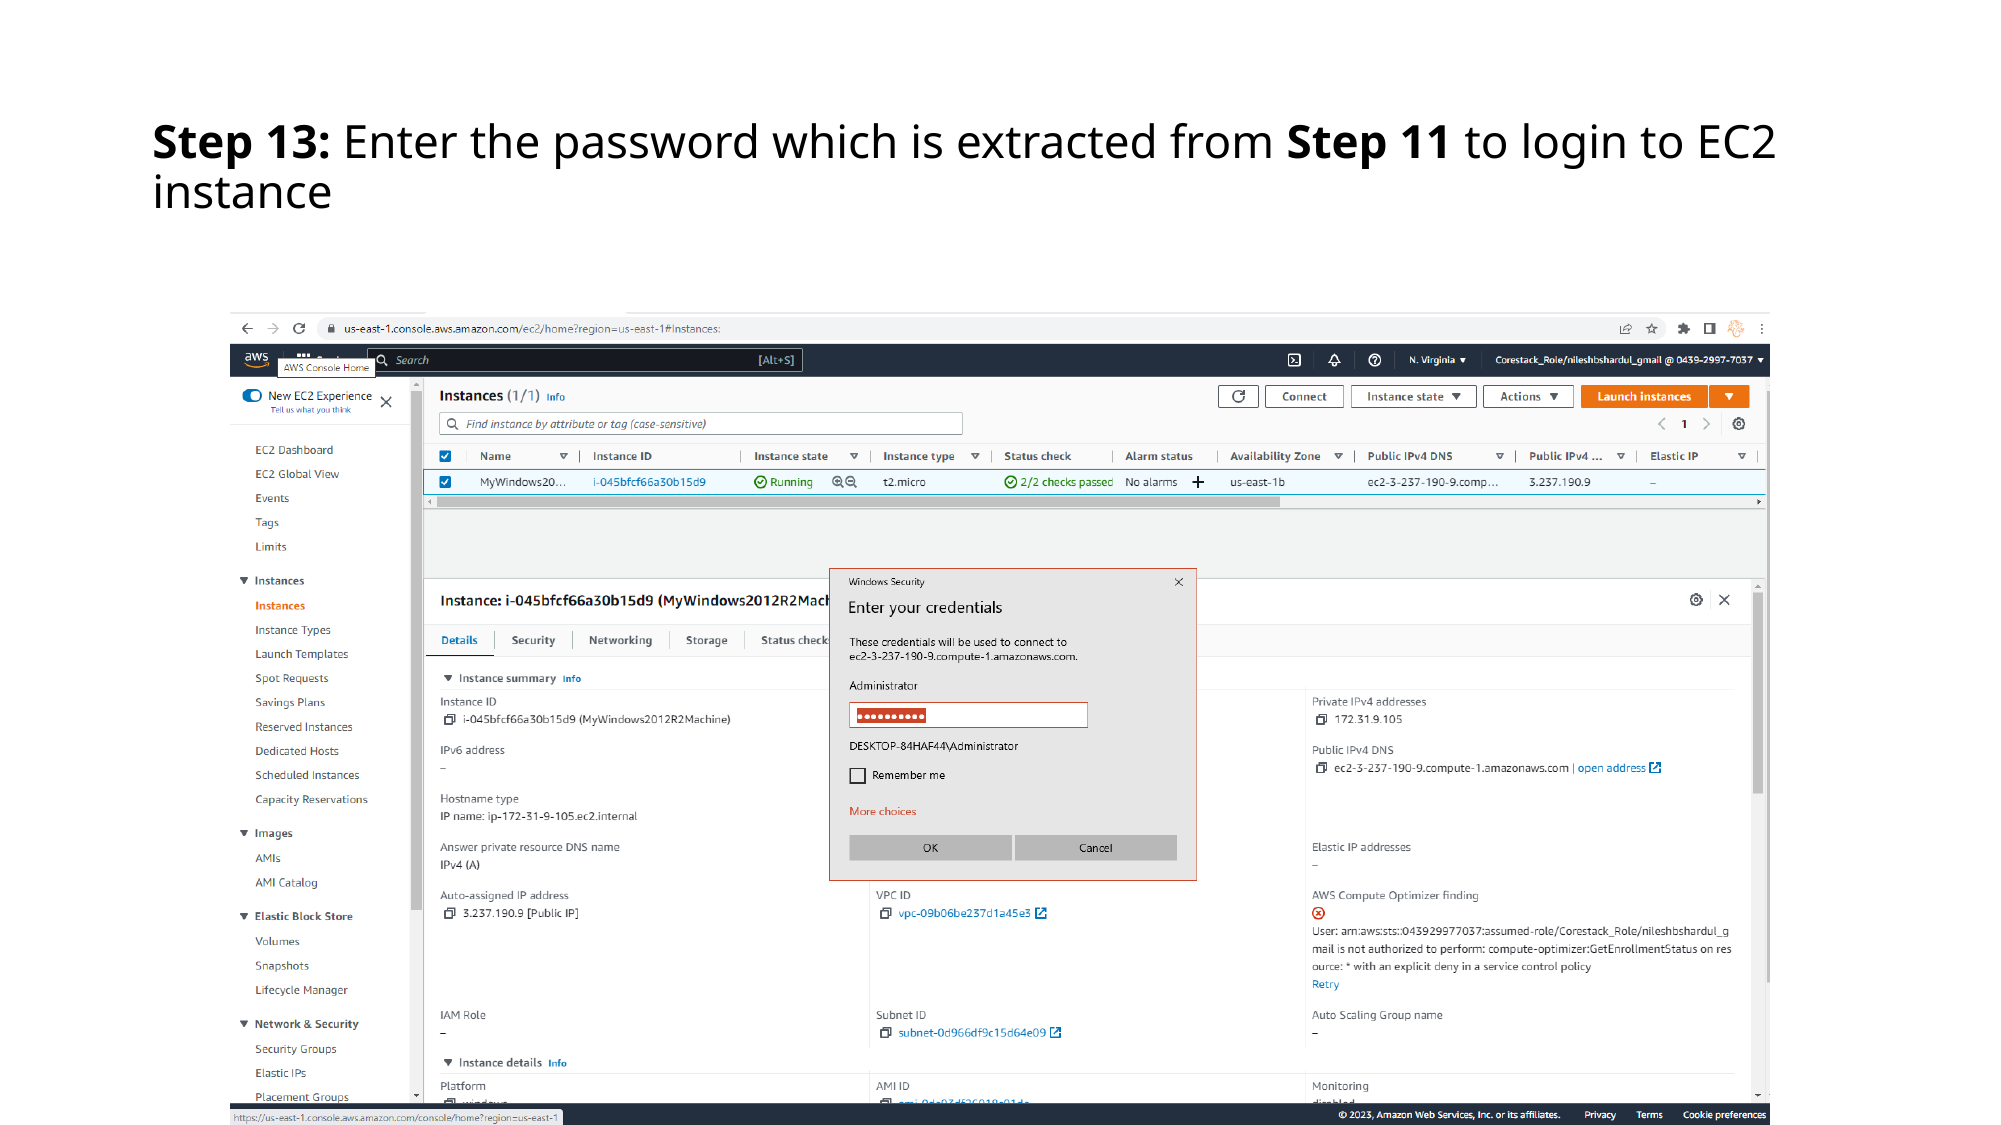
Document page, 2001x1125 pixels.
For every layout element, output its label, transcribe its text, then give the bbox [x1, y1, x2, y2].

title Step 13: Enter the password which is extracted from Step 11 to login to EC2 instance [137, 59, 1863, 278]
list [230, 312, 1770, 1125]
